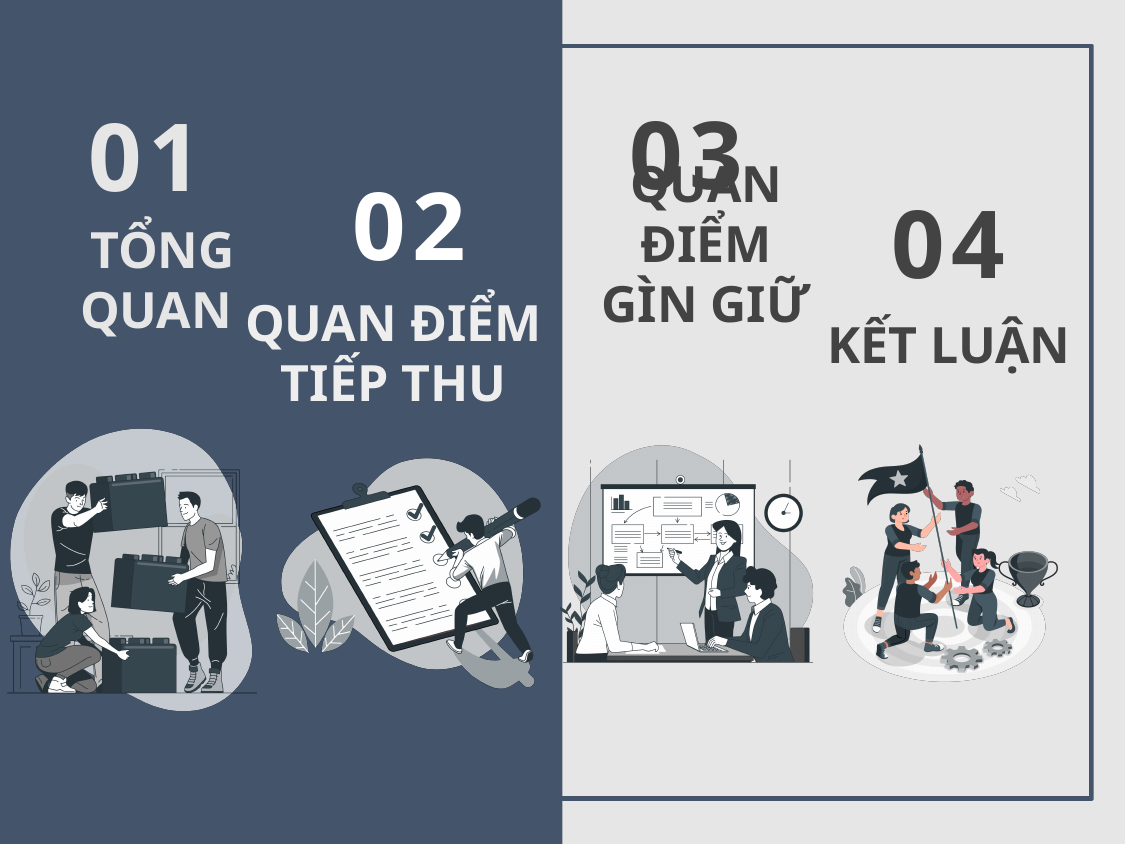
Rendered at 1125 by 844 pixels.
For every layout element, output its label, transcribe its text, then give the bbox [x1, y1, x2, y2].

title 02 [295, 156, 524, 291]
title 03 [572, 85, 800, 220]
text_box KẾT LUẬN [808, 255, 1090, 385]
text_box TỔNG QUAN [0, 207, 326, 292]
picture [0, 410, 1076, 735]
text_box 04 [834, 174, 1063, 255]
title QUAN ĐIỂM TIẾP THU [230, 360, 557, 409]
title QUAN ĐIỂM GÌN GIỮ [549, 242, 834, 345]
title 01 [31, 87, 260, 207]
